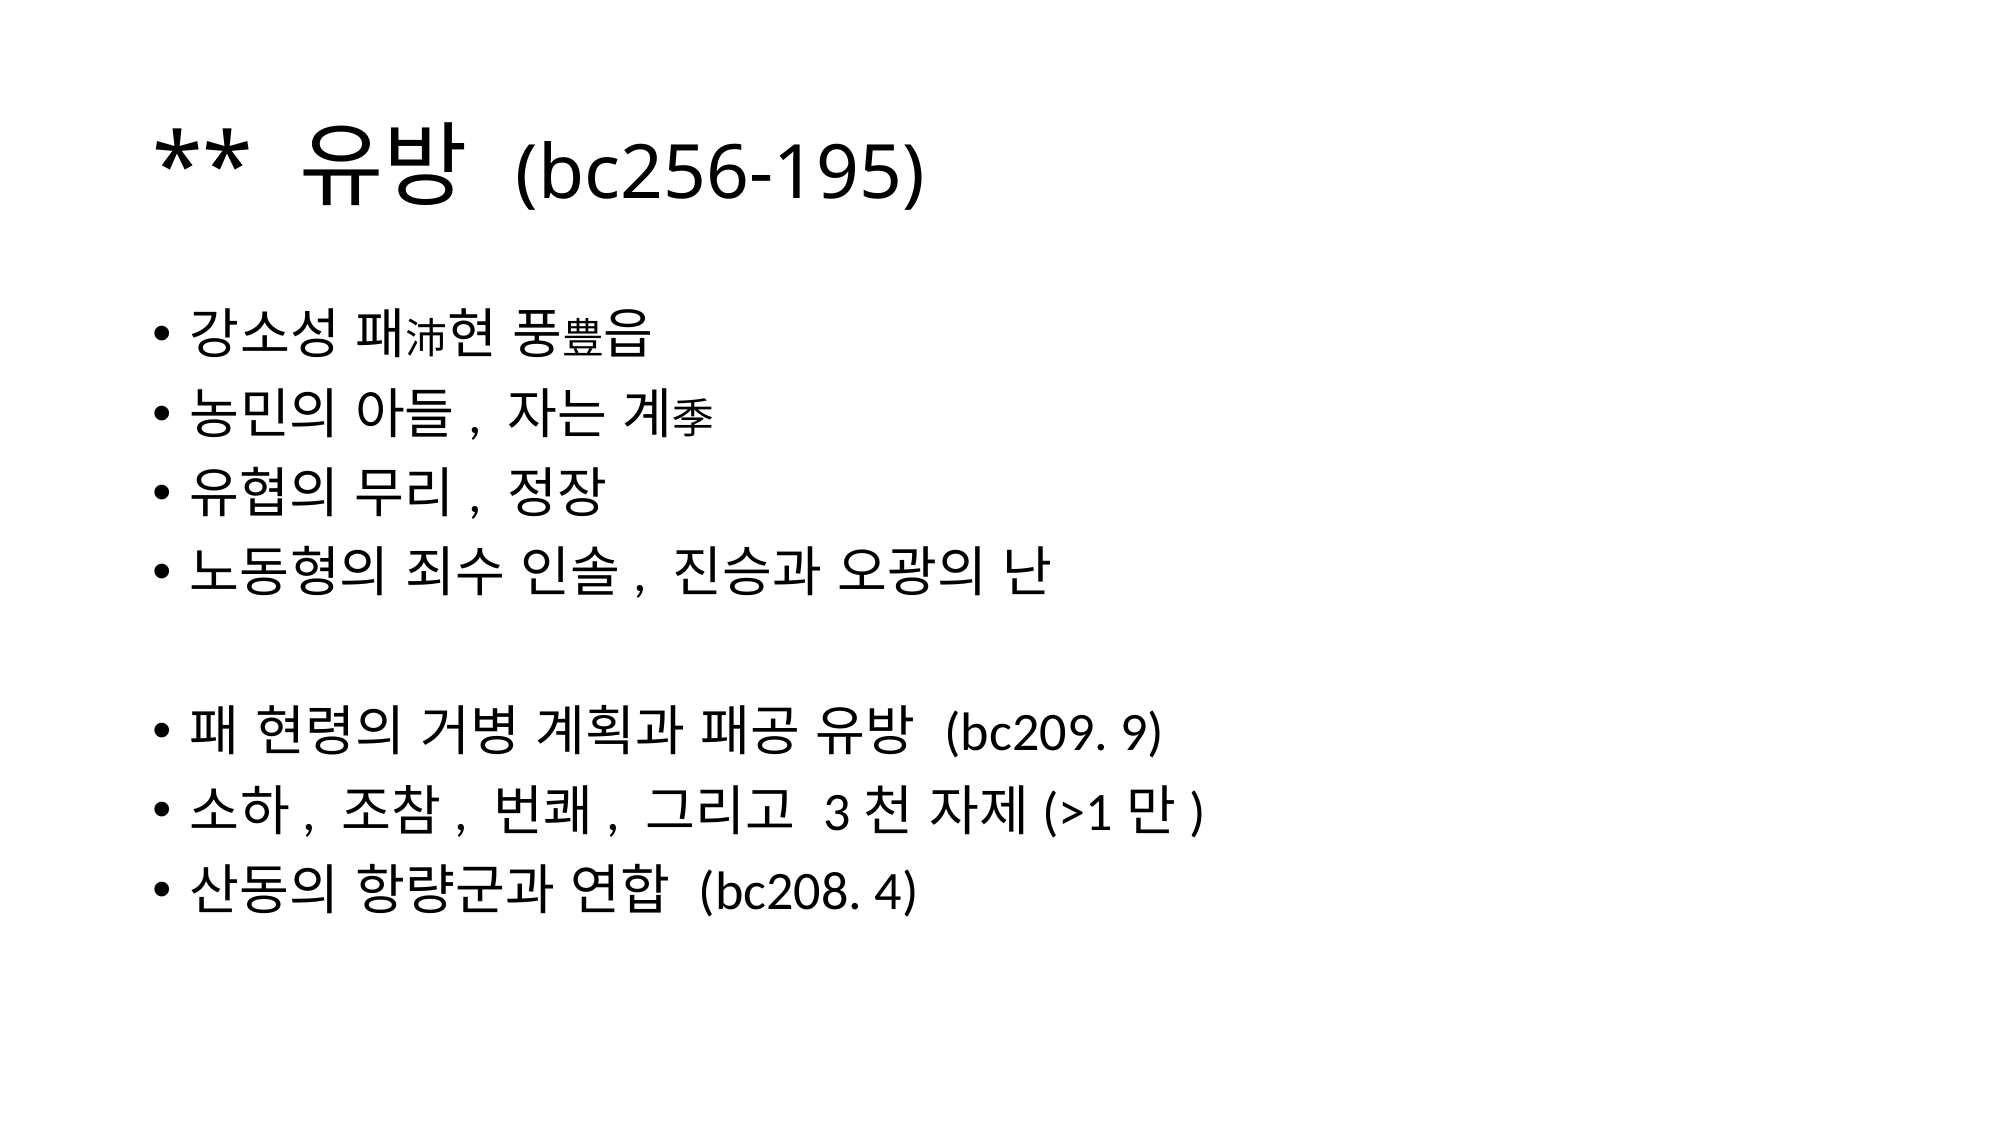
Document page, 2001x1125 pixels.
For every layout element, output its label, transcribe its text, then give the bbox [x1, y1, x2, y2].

list 강소성 패沛현 풍豊읍 농민의 아들, 자는 계季 유협의 무리, 정장 노동형의 죄수 인솔, 진승과 오광의 난 패 현령의 거병 계획과 패공 유방 (bc209. 9) 소하, 조참, 번쾌, 그리고 3천 자제(>1만) 산동의 항량군과 연합 (bc208. 4) [137, 299, 1863, 1014]
title ** 유방 (bc256-195) [137, 59, 1863, 278]
